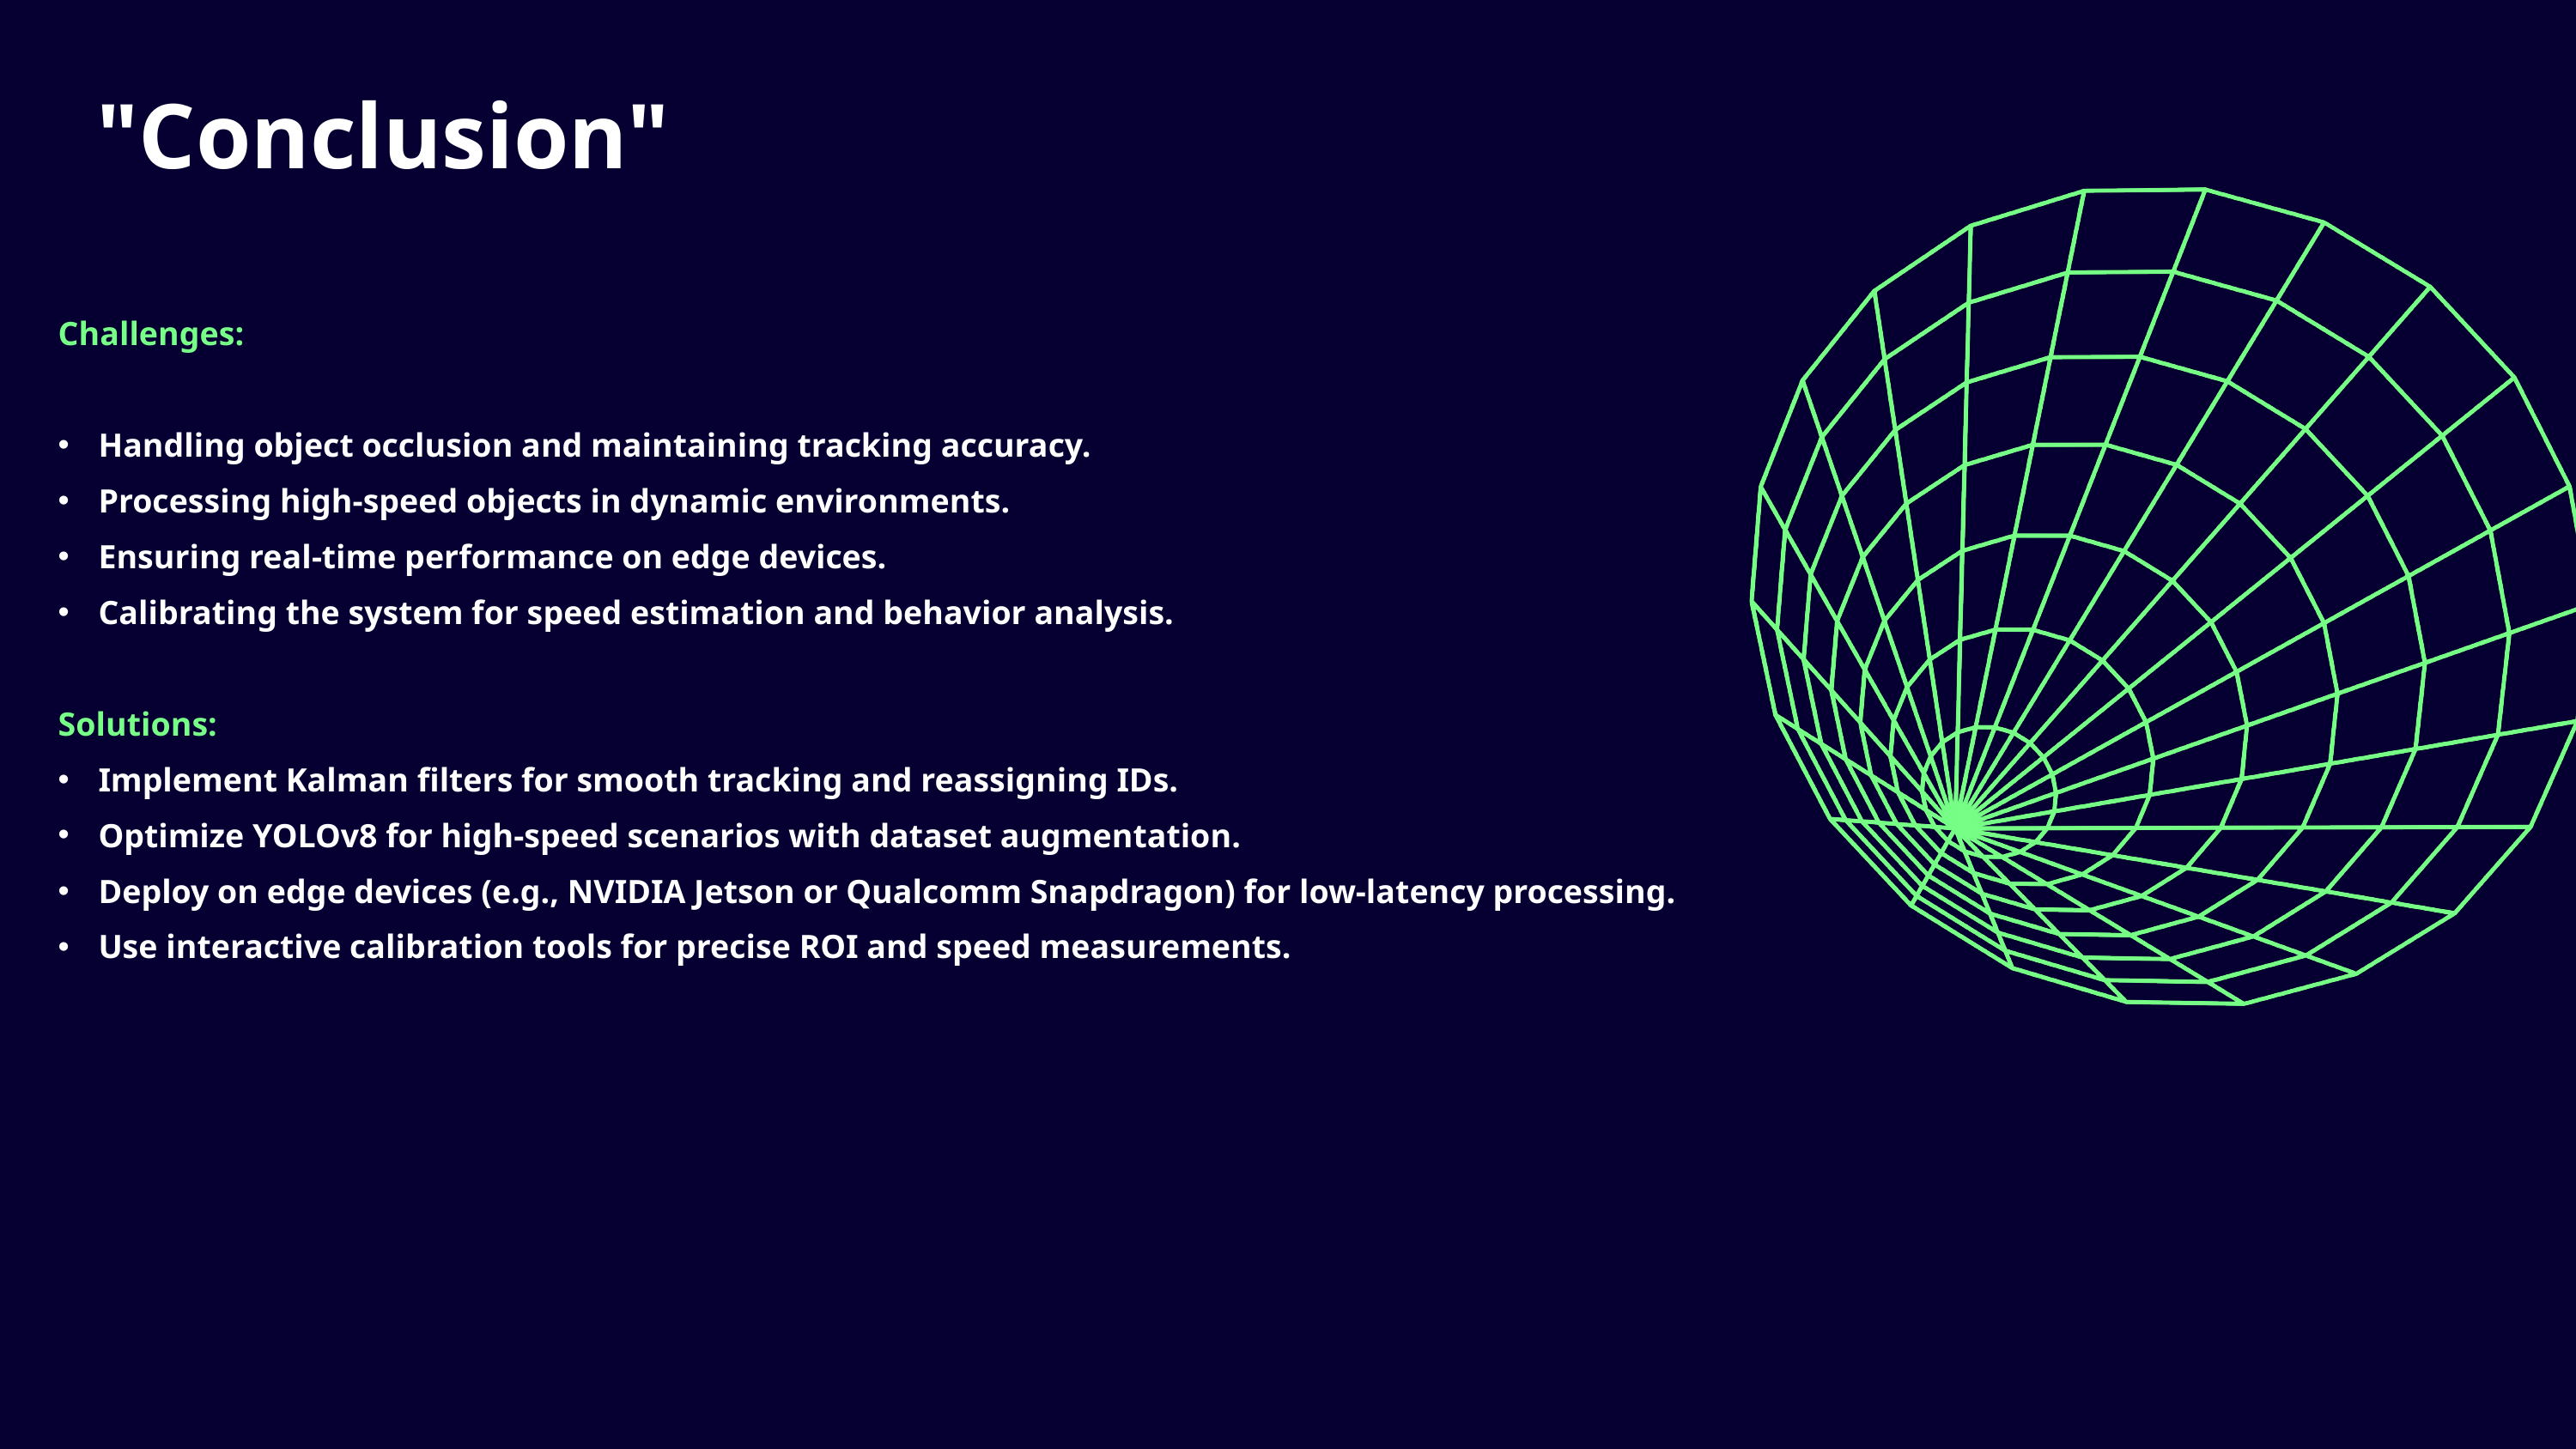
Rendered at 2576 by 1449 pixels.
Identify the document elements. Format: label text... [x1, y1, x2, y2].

text_box [1749, 187, 2576, 1007]
text_box "Conclusion" [96, 79, 1917, 187]
text_box Challenges: Handling object occlusion and maintaining tracking accuracy. Processing high-speed objects in dynamic environments. Ensuring real-time performance on edge devices. Calibrating the system for speed estimation and behavior analysis. Solutions: Implement Kalman filters for smooth tracking and reassigning IDs. Optimize YOLOv8 for high-speed scenarios with dataset augmentation. Deploy on edge devices (e.g., NVIDIA Jetson or Qualcomm Snapdragon) for low-latency processing. Use interactive calibration tools for precise ROI and speed measurements. [58, 295, 1746, 966]
